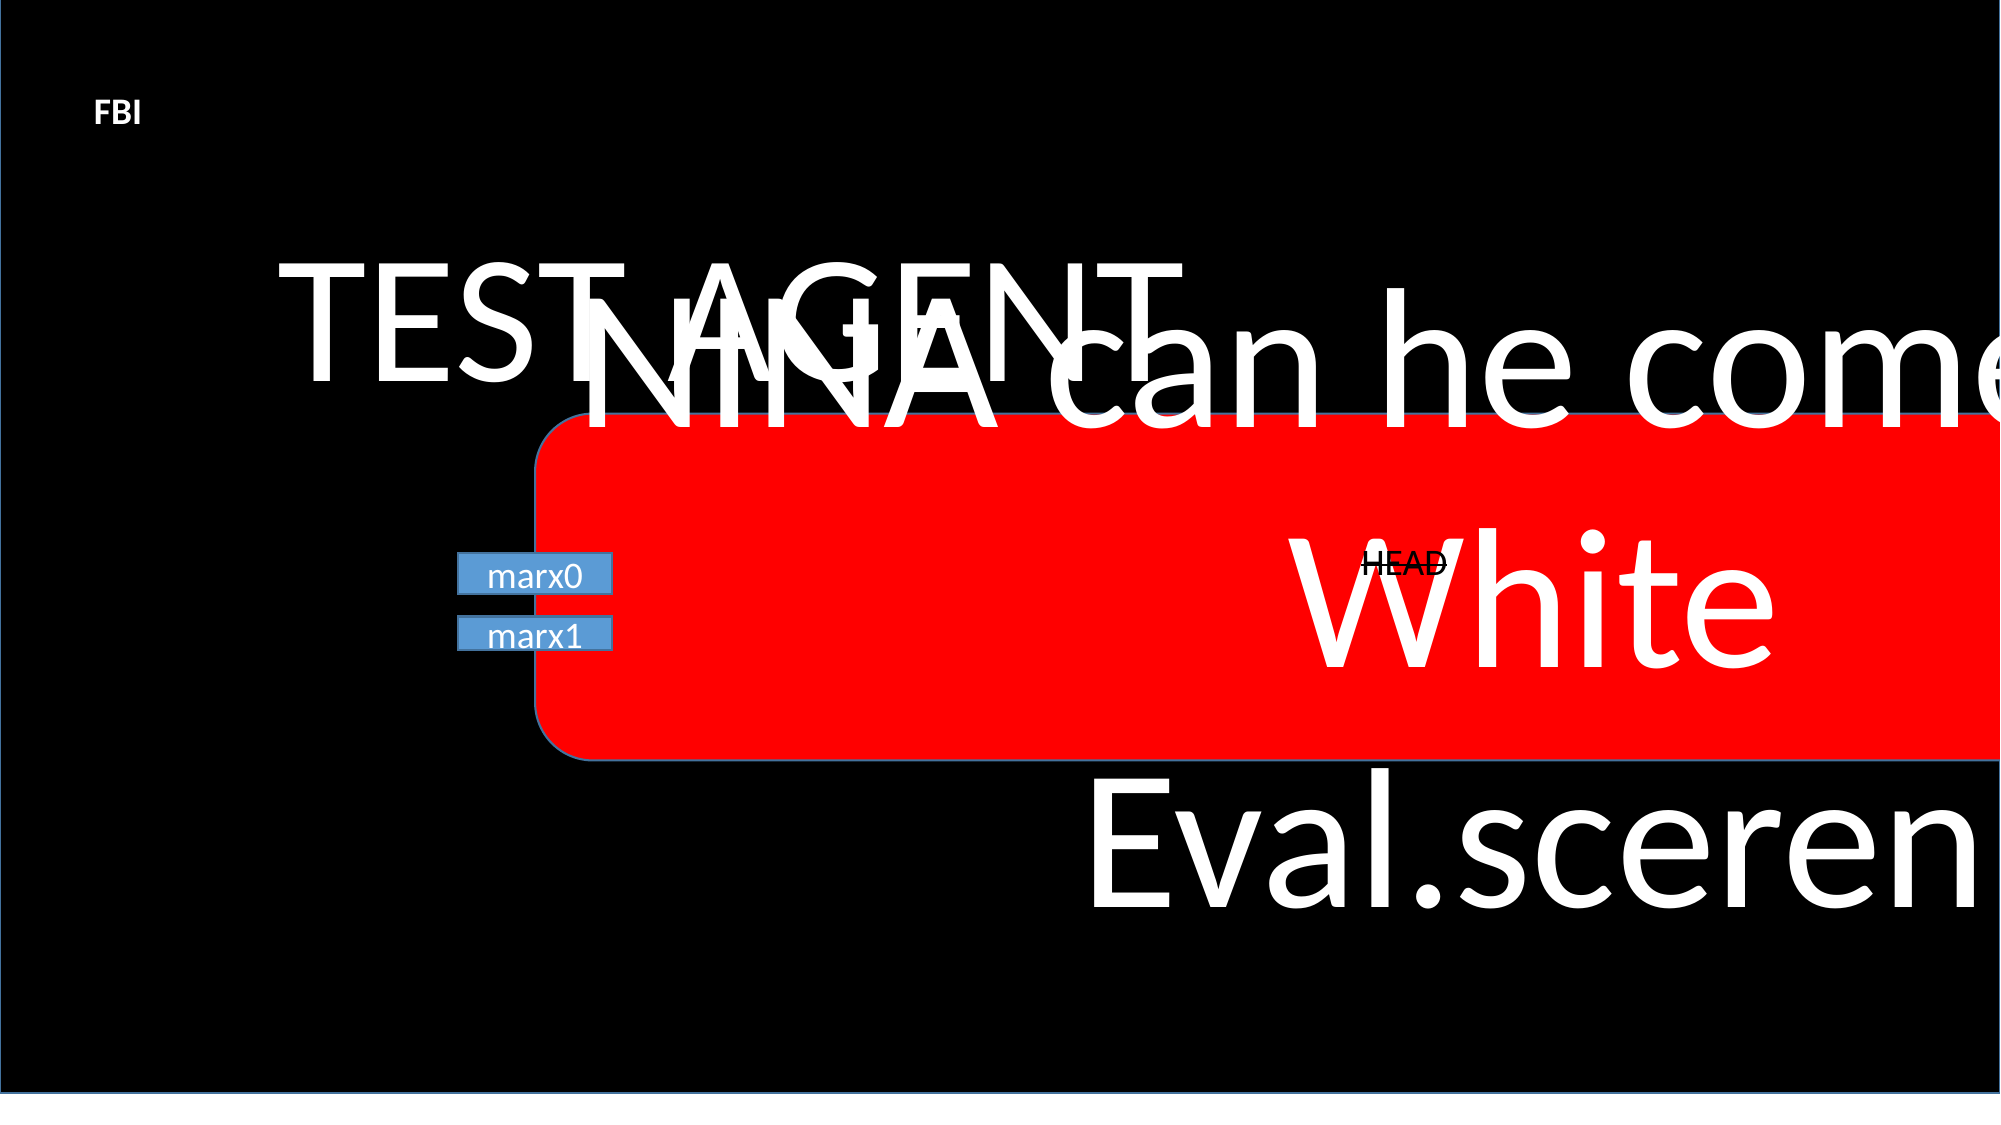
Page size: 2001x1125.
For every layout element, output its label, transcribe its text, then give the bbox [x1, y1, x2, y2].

text_box FBI [79, 79, 158, 139]
text_box marx0 [457, 552, 613, 595]
text_box TEST AGENT [262, 190, 1201, 426]
text_box https://www.fbi.gov/history/famous-cases/kkk-series [0, 0, 2000, 1094]
text_box HEAD [1346, 530, 1463, 591]
text_box NINA can he come back White Eval.sceren [534, 412, 2000, 762]
text_box marx1 [457, 615, 613, 651]
